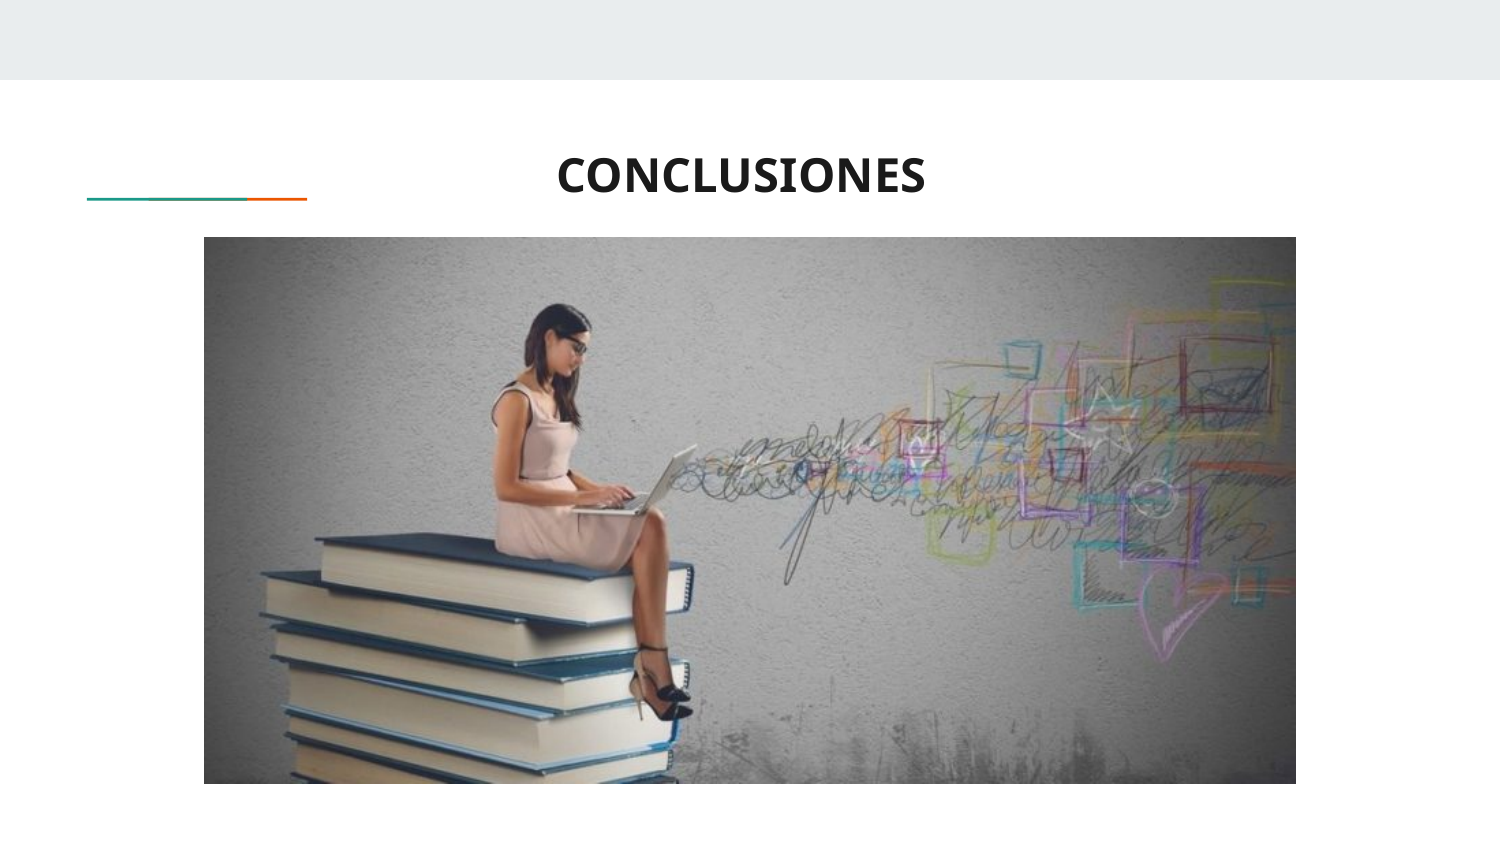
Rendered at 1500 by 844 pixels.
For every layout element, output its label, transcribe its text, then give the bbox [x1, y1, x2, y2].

picture [204, 237, 1296, 784]
title CONCLUSIONES [541, 130, 959, 219]
